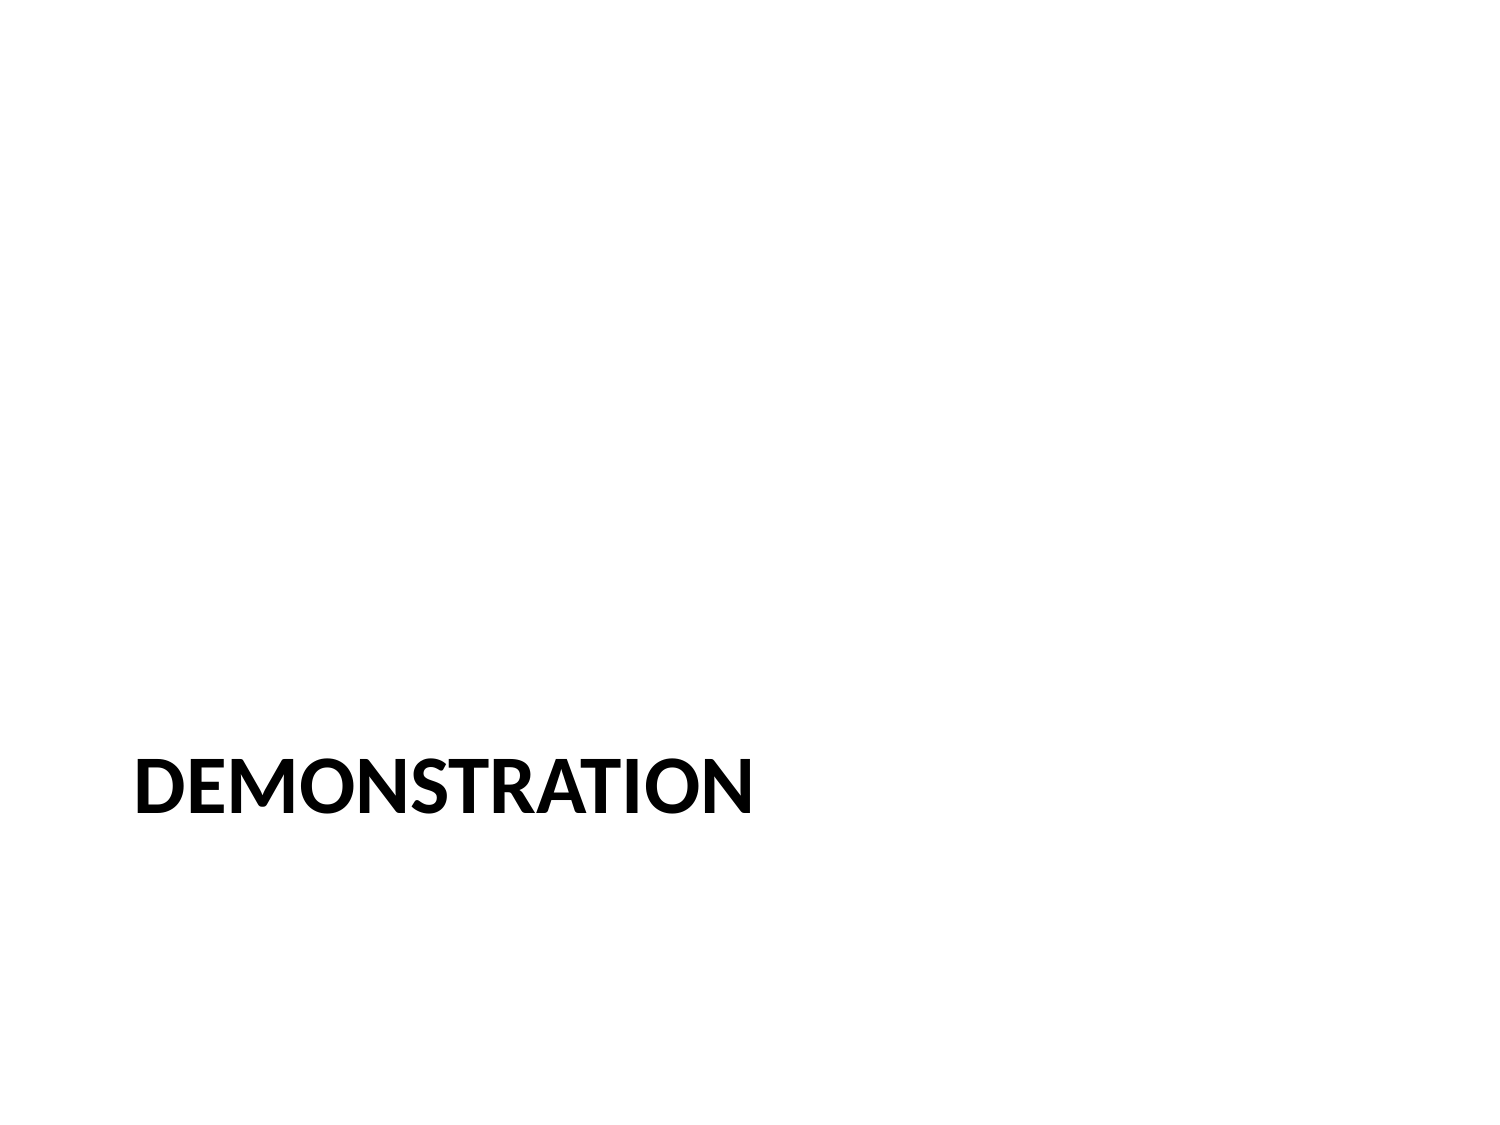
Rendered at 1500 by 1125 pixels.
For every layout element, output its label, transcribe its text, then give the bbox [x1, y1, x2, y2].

title Demonstration [118, 722, 1394, 947]
